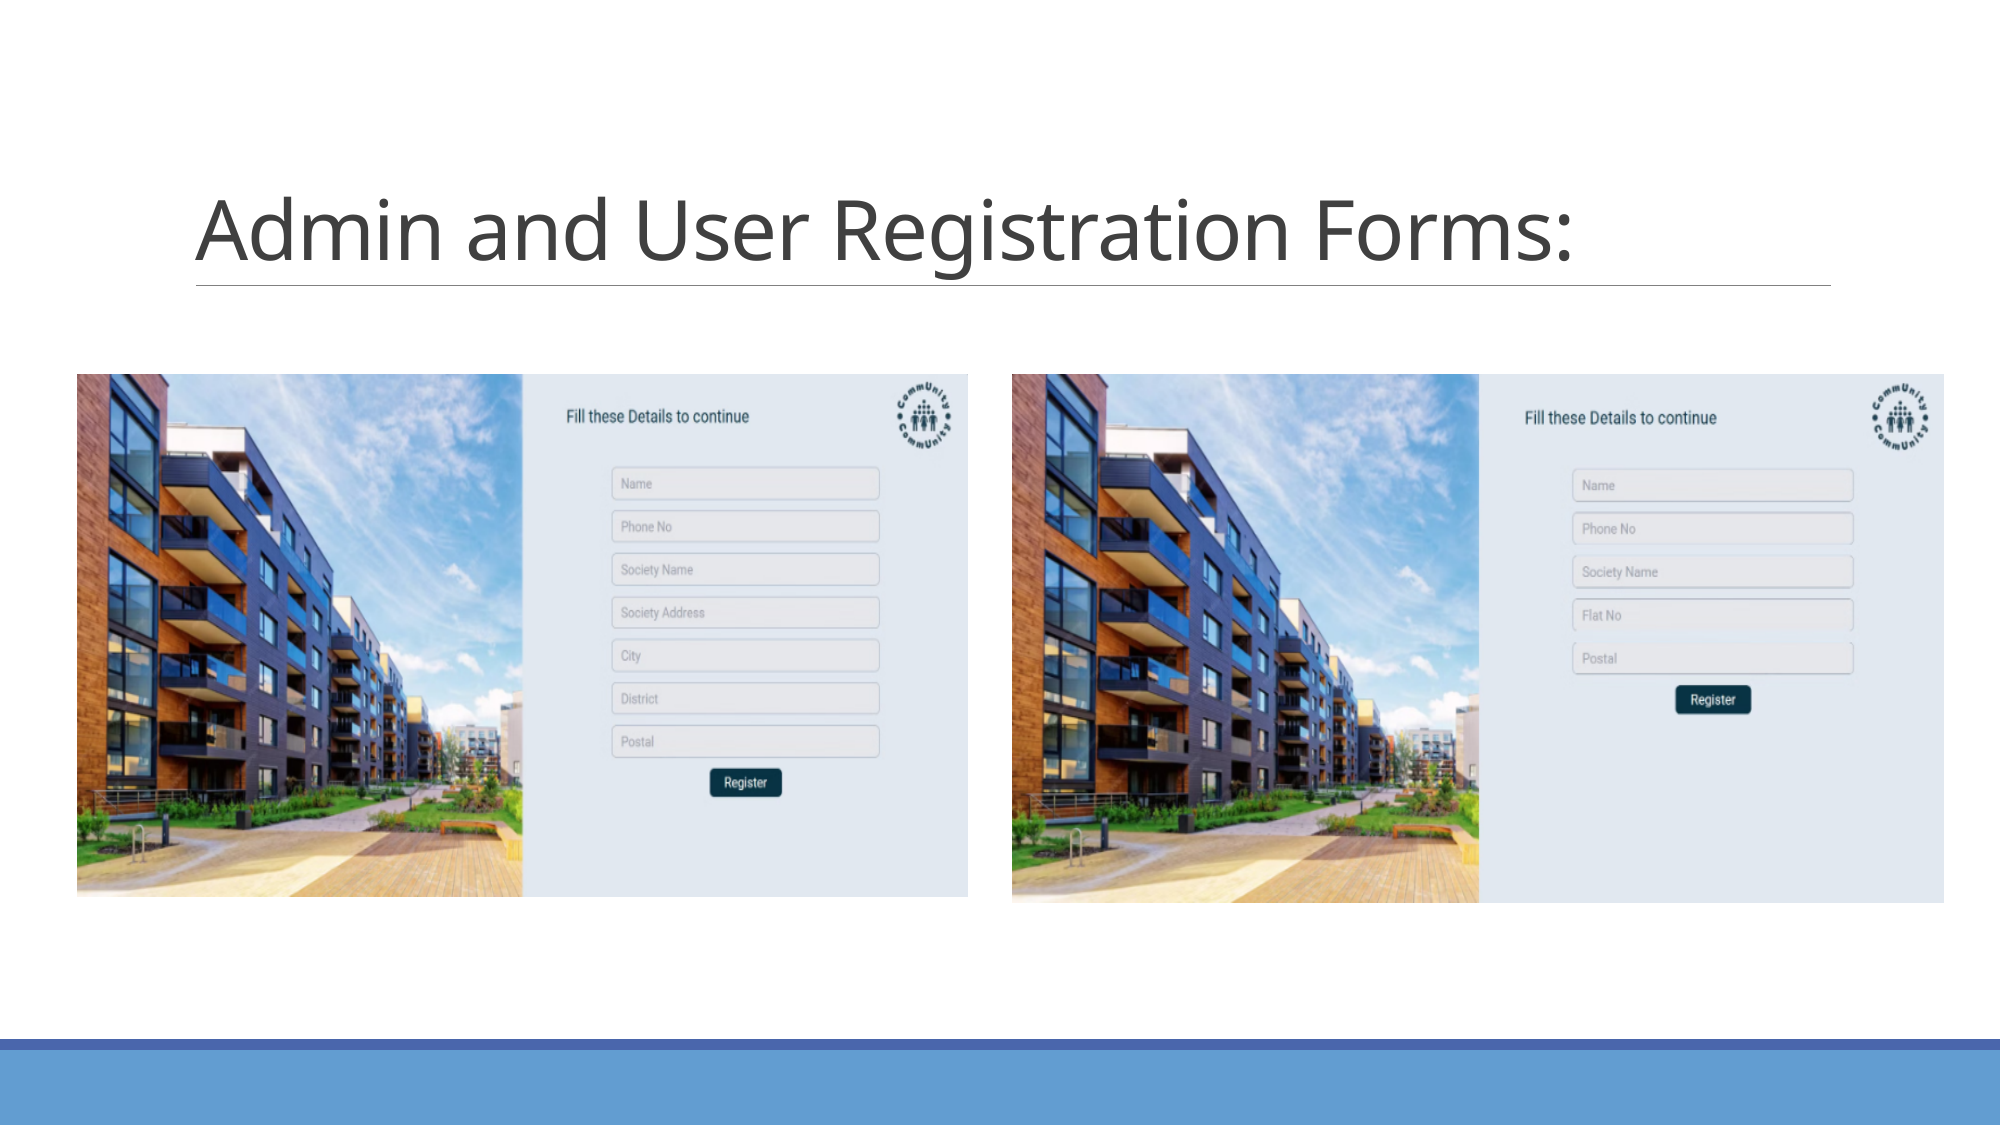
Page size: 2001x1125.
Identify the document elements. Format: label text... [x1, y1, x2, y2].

title Admin and User Registration Forms: [180, 47, 1830, 285]
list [77, 373, 969, 898]
picture [1012, 373, 1945, 904]
